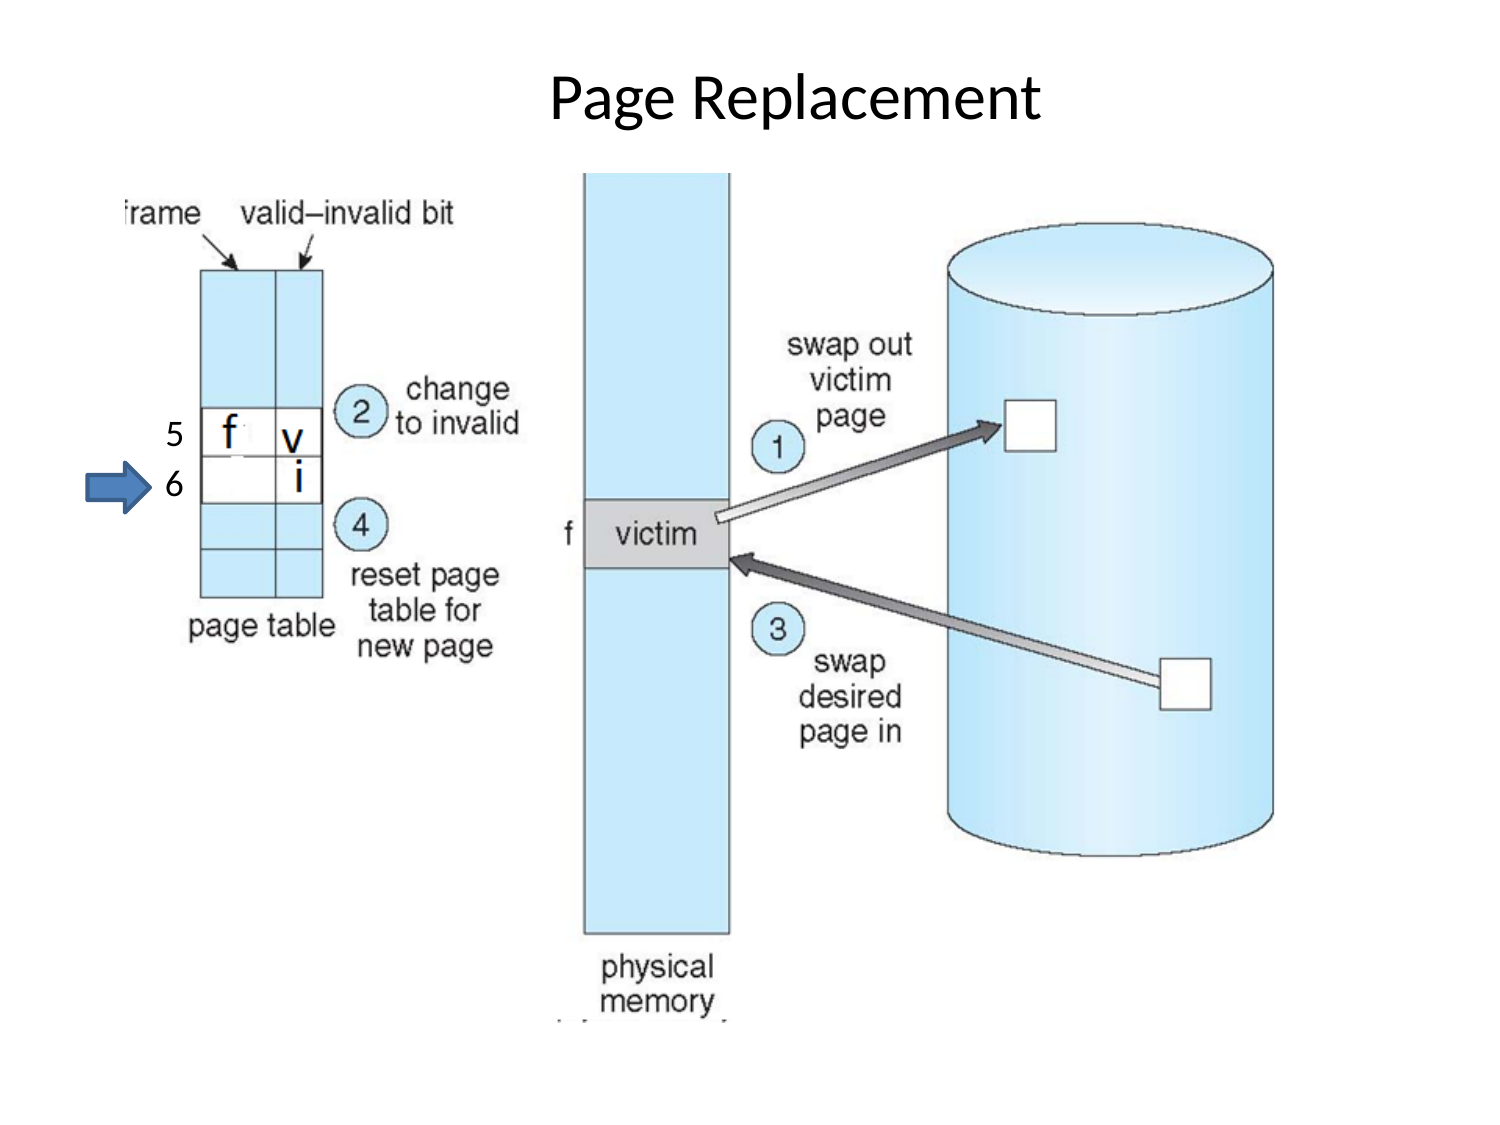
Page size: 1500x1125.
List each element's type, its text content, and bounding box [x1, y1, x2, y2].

picture [124, 173, 1307, 1023]
text_box [85, 472, 119, 503]
title Page Replacement [167, 45, 1425, 141]
